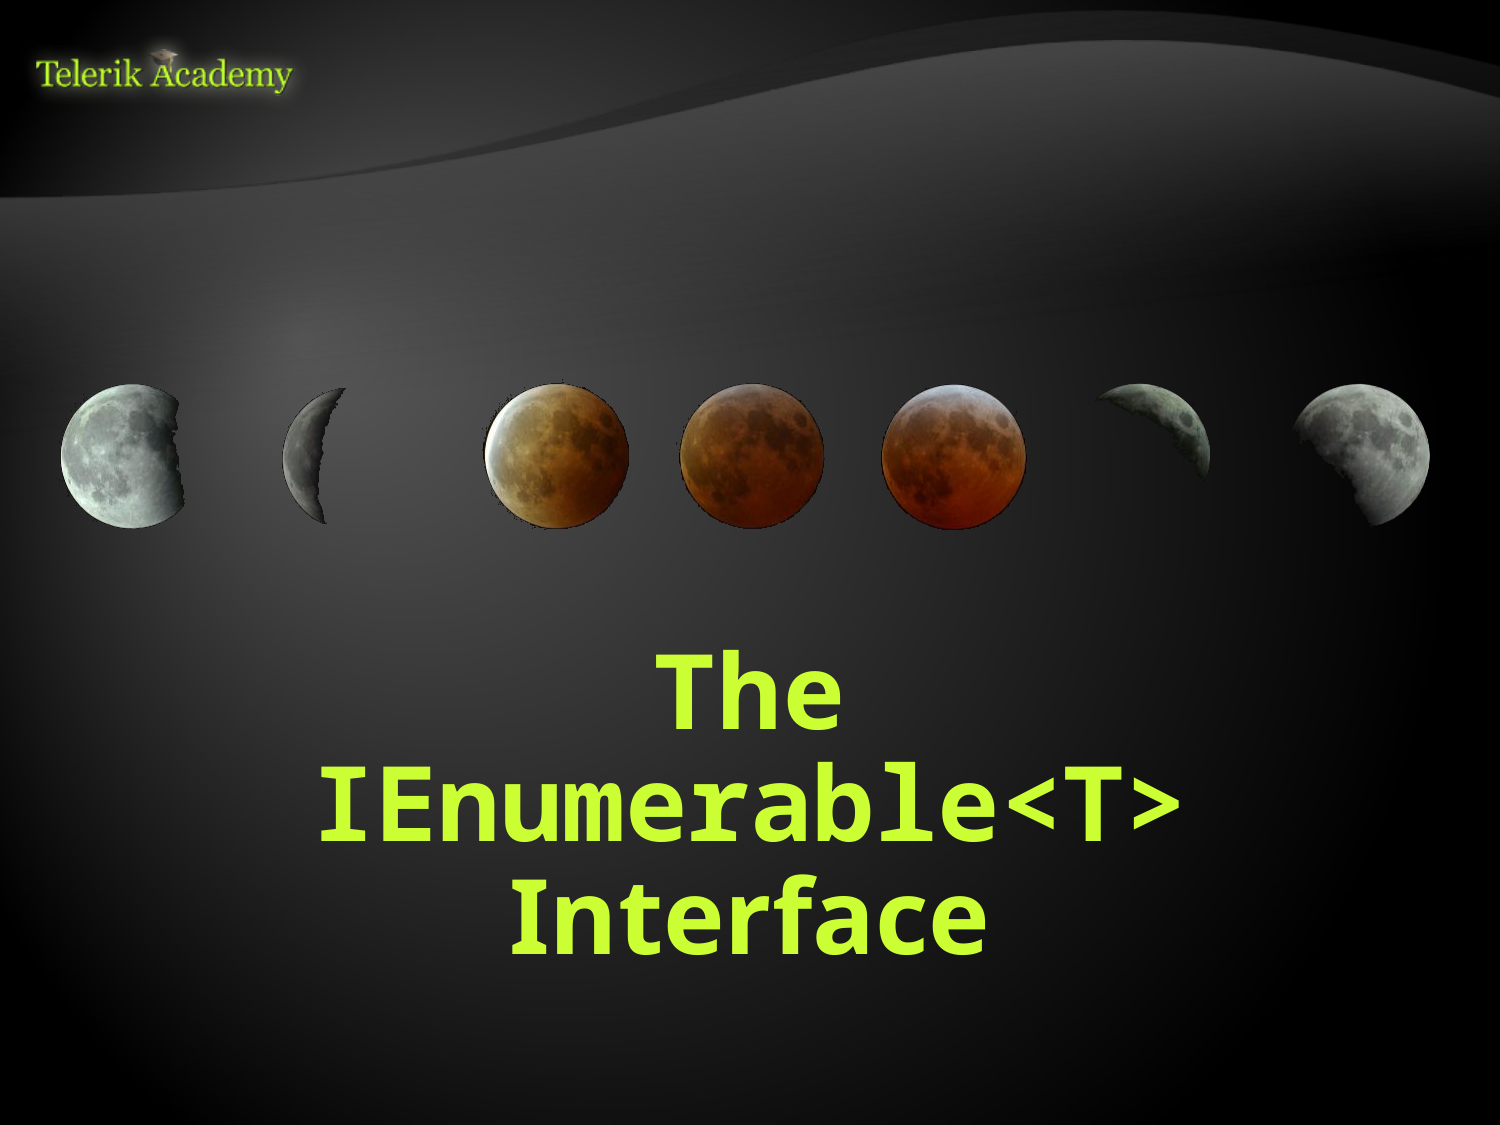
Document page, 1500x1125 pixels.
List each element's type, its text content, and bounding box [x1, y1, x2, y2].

picture [0, 0, 1500, 1125]
title The IEnumerable<T> Interface [200, 675, 1300, 938]
